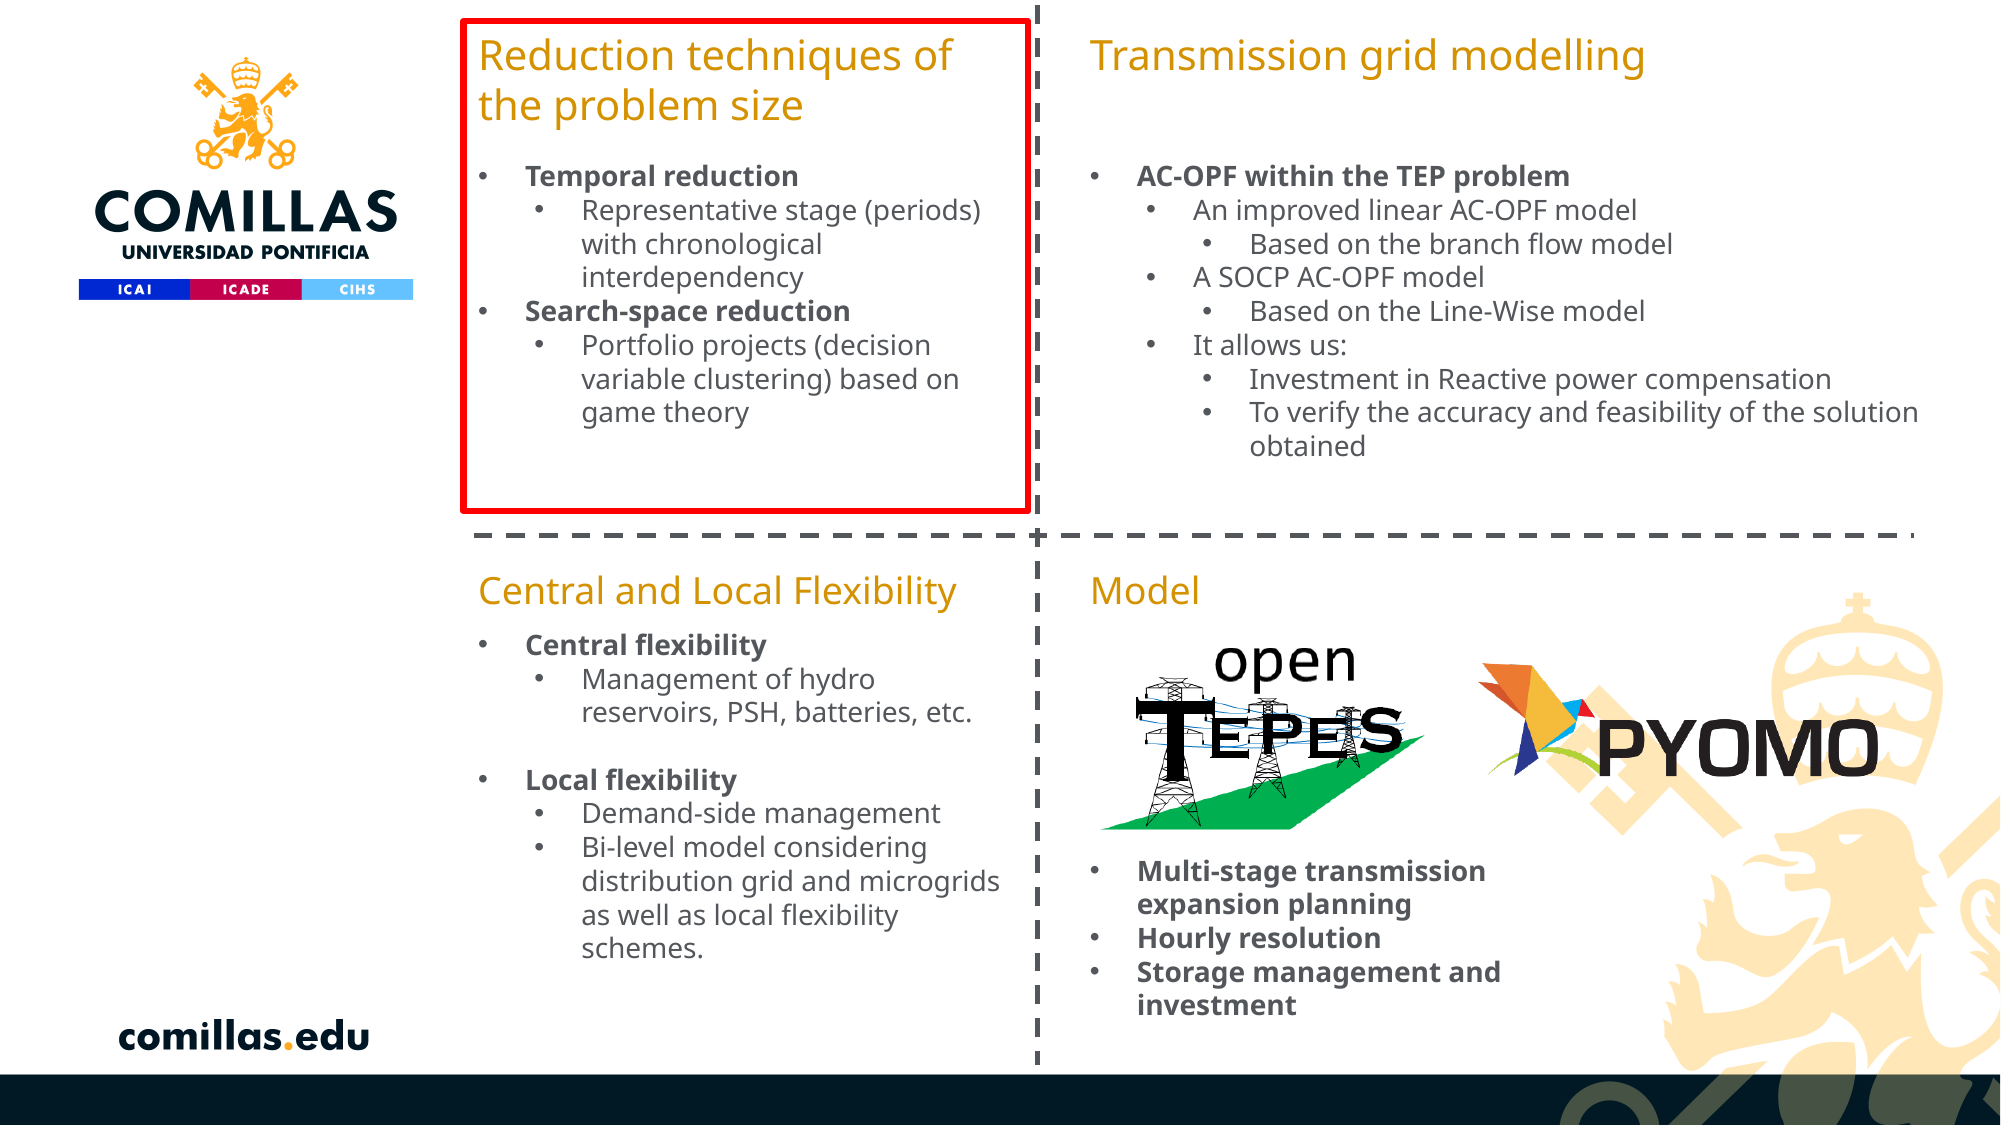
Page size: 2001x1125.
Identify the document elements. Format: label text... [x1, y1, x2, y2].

text_box Central flexibility Management of hydro reservoirs, PSH, batteries, etc. Local flexibility Demand-side management Bi-level model considering distribution grid and microgrids as well as local flexibility schemes. [463, 619, 1028, 1006]
text_box Model [1075, 559, 1612, 620]
text_box AC-OPF within the TEP problem An improved linear AC-OPF model Based on the branch flow model A SOCP AC-OPF model Based on the Line-Wise model It allows us: Investment in Reactive power compensation To verify the accuracy and feasibility of the solution obtained [1075, 151, 1952, 470]
text_box Transmission grid modelling [1075, 21, 1937, 86]
picture [0, 0, 2001, 1125]
text_box Temporal reduction Representative stage (periods) with chronological interdependency Search-space reduction Portfolio projects (decision variable clustering) based on game theory [463, 151, 1028, 470]
text_box Central and Local Flexibility [463, 559, 1000, 619]
text_box [463, 21, 1028, 151]
text_box [463, 470, 1028, 512]
text_box Multi-stage transmission expansion planning Hourly resolution Storage management and investment [1075, 845, 1640, 1029]
text_box Reduction techniques of the problem size [463, 21, 1000, 136]
